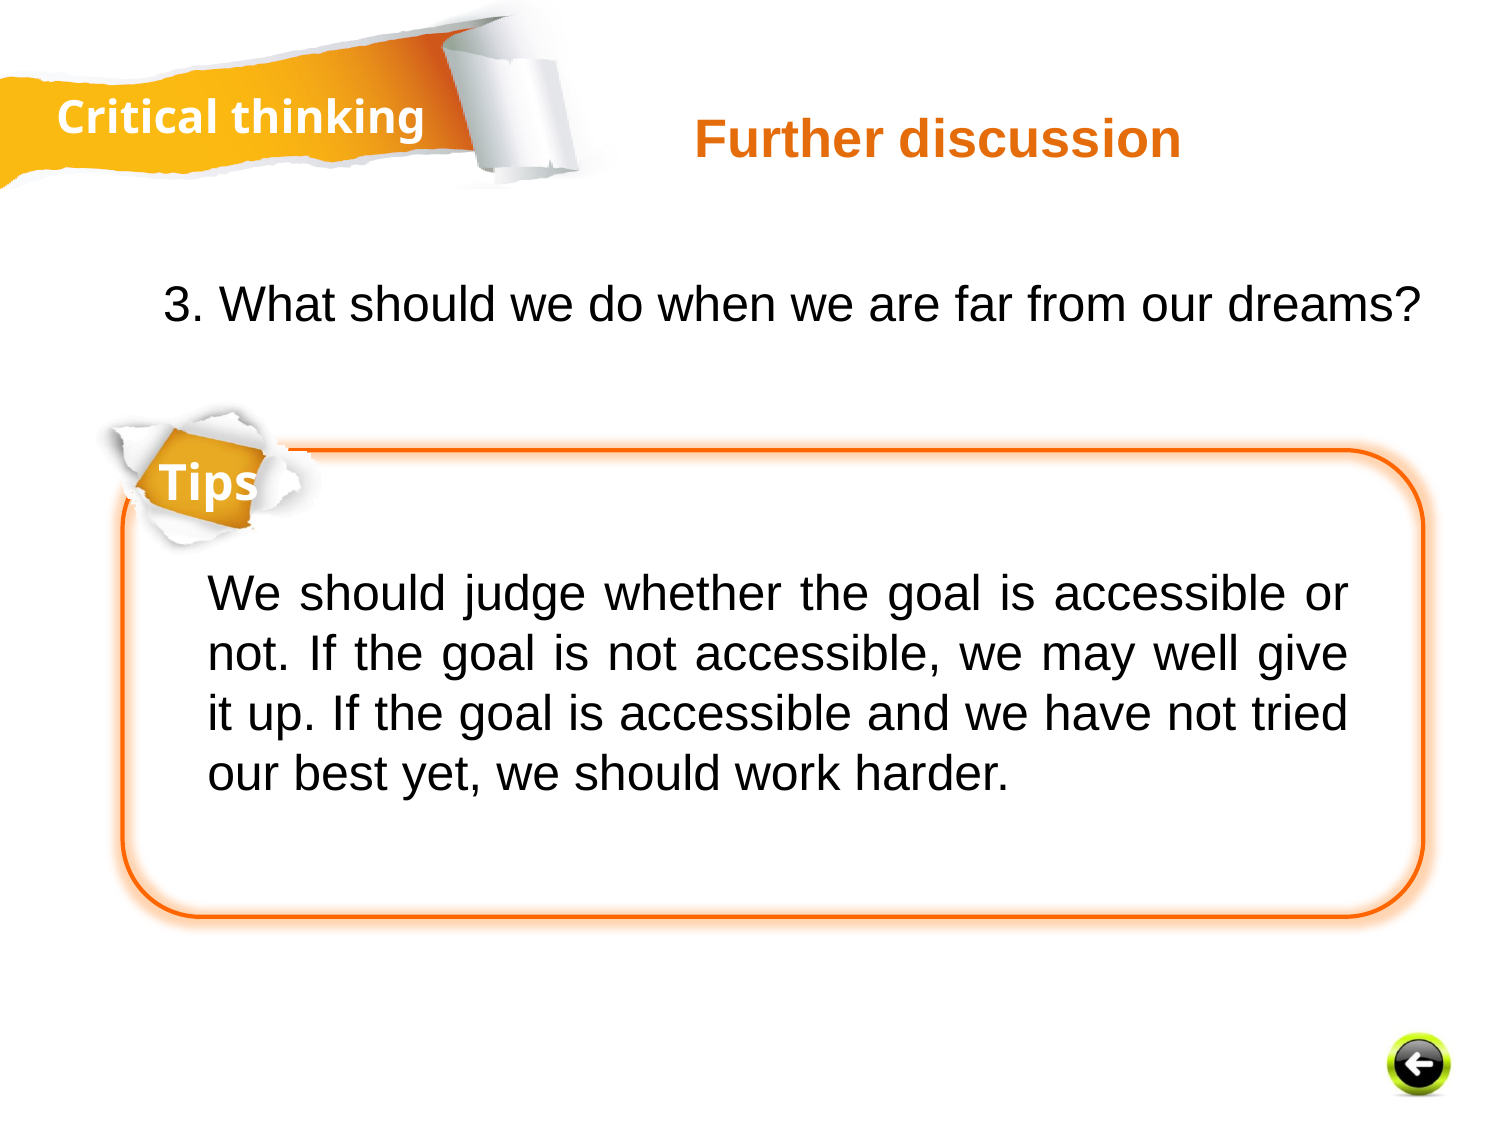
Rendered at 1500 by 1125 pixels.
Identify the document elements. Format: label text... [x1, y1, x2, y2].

text_box 3. What should we do when we are far from our dreams? [148, 264, 1453, 339]
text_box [0, 0, 1201, 190]
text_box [87, 386, 1424, 917]
picture [1381, 1026, 1454, 1102]
